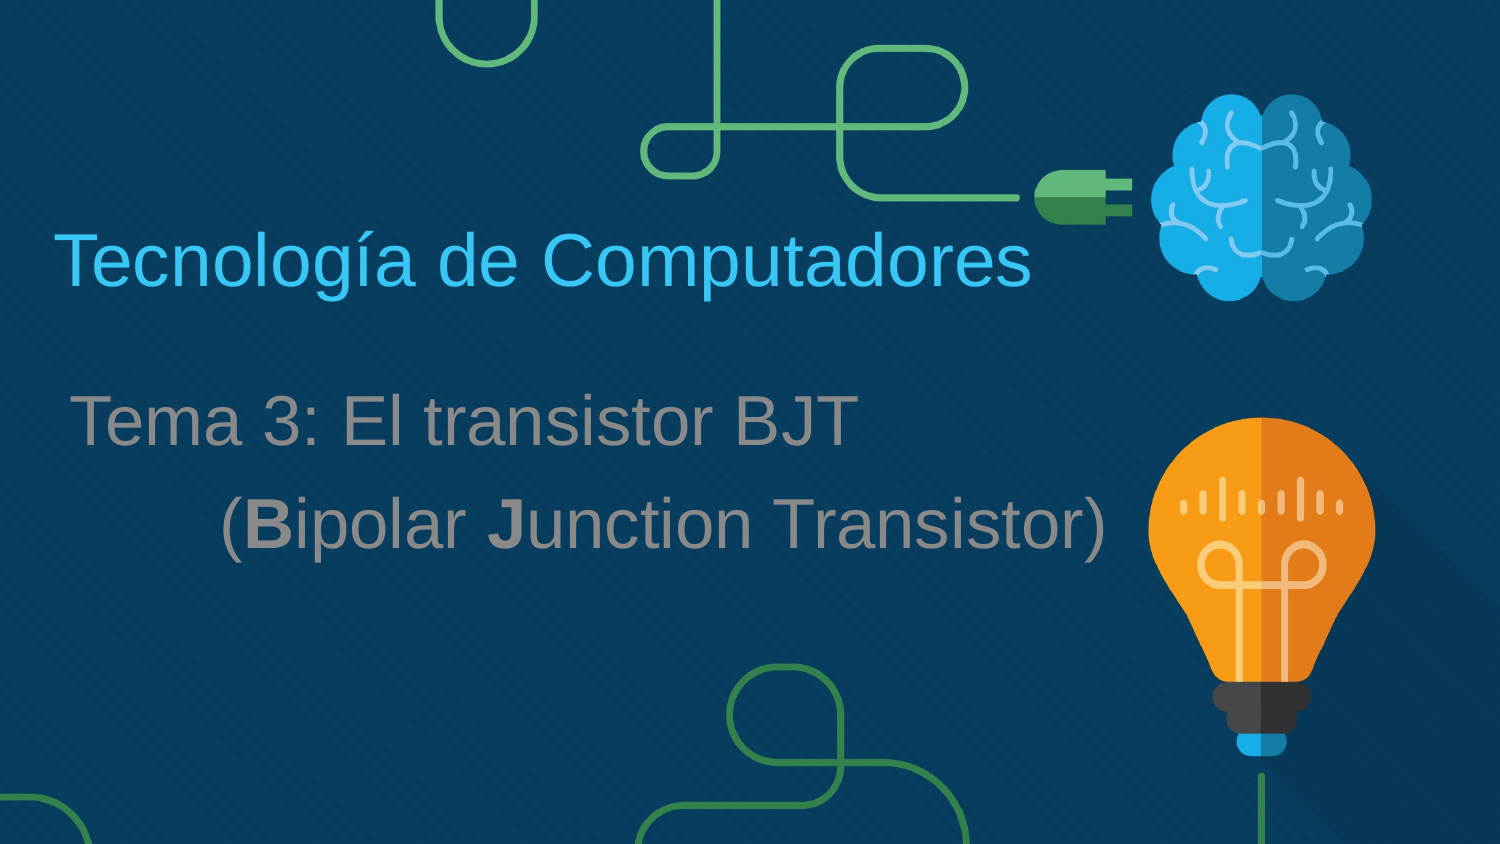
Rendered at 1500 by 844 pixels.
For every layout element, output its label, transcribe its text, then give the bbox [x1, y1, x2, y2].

picture [0, 0, 1500, 844]
text_box Tema 3: El transistor BJT (Bipolar Junction Transistor) [55, 367, 1402, 553]
title Tecnología de Computadores [38, 294, 1309, 401]
